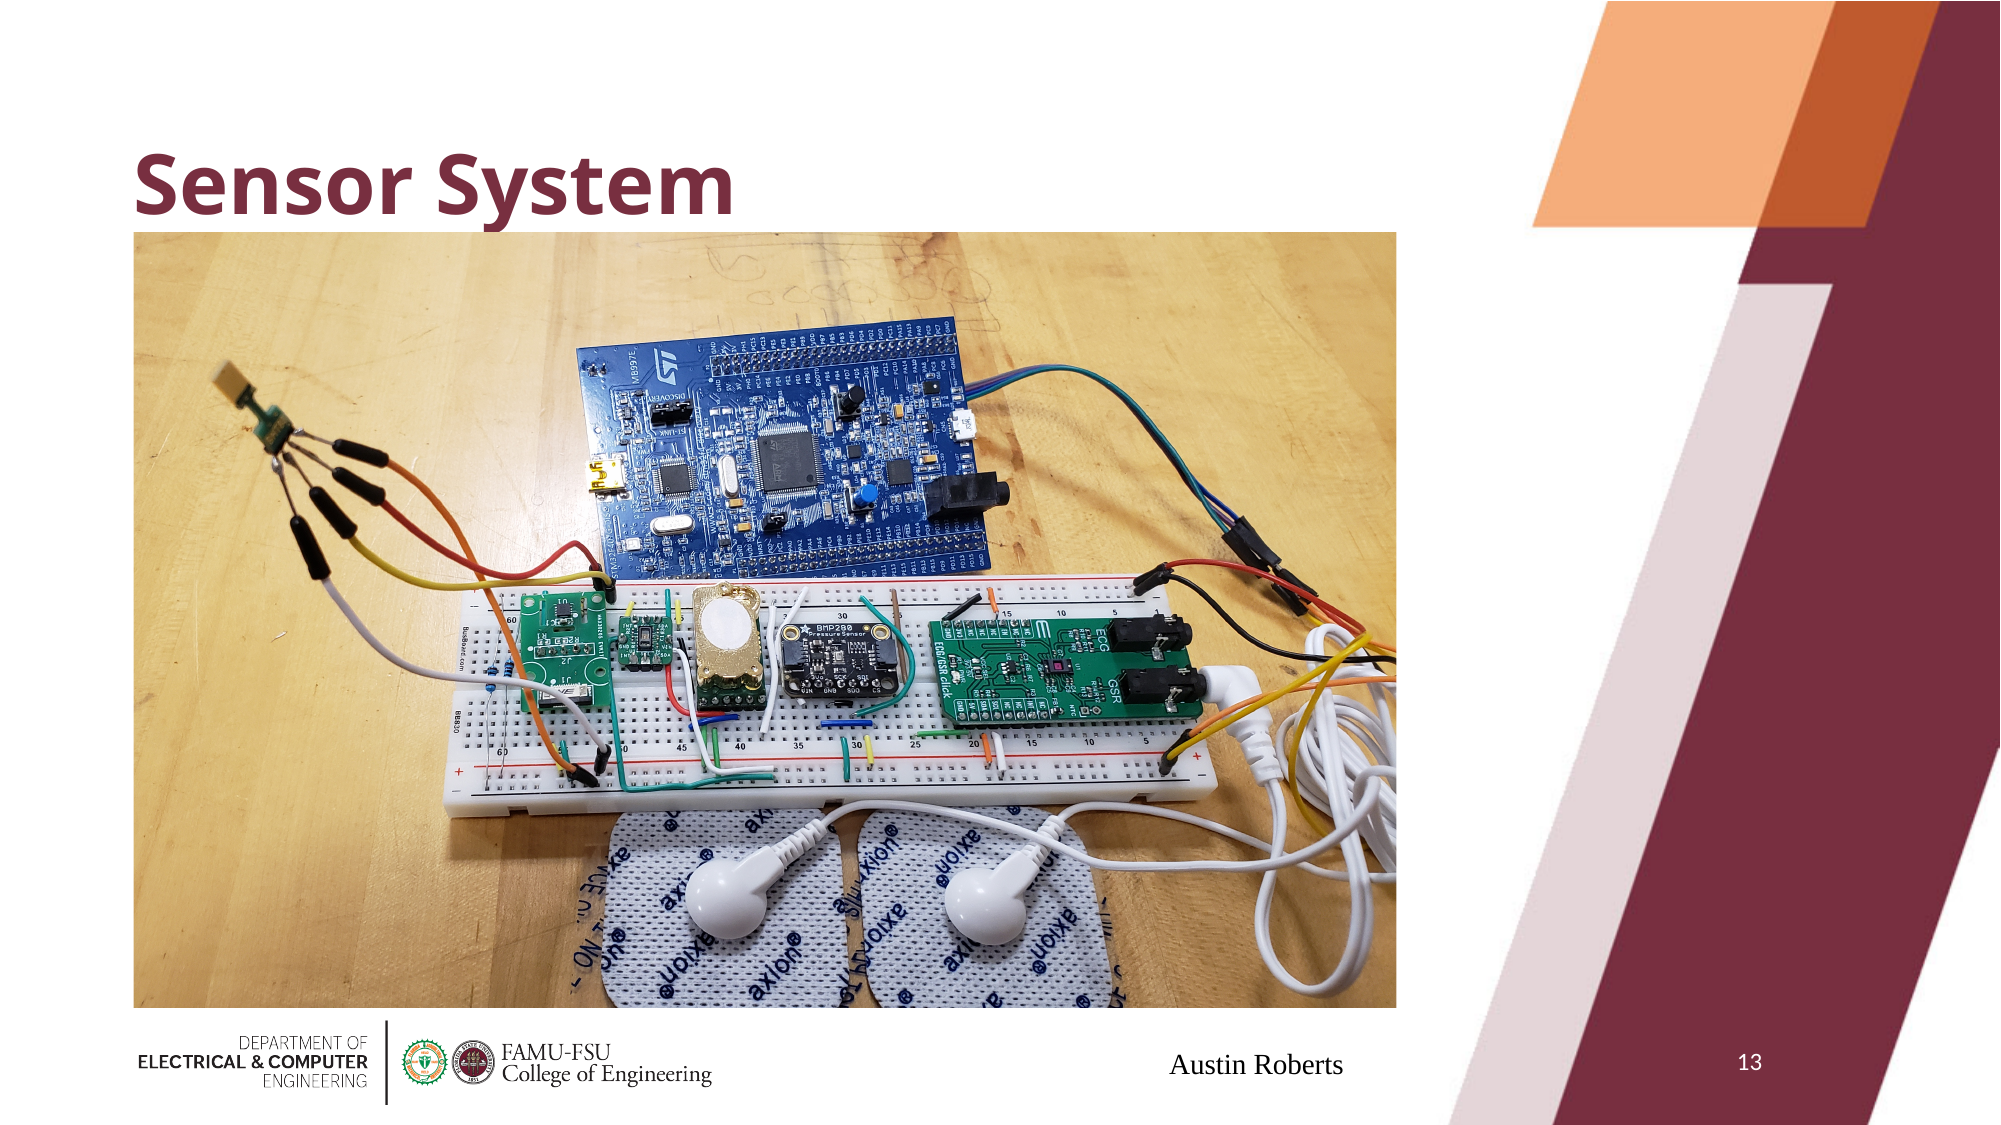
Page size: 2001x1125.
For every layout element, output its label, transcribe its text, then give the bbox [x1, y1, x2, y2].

slide_number 13 [1689, 1038, 1810, 1084]
footer Austin Roberts [1047, 1041, 1466, 1084]
title Sensor System [133, 75, 1526, 233]
picture [0, 1, 2000, 1125]
